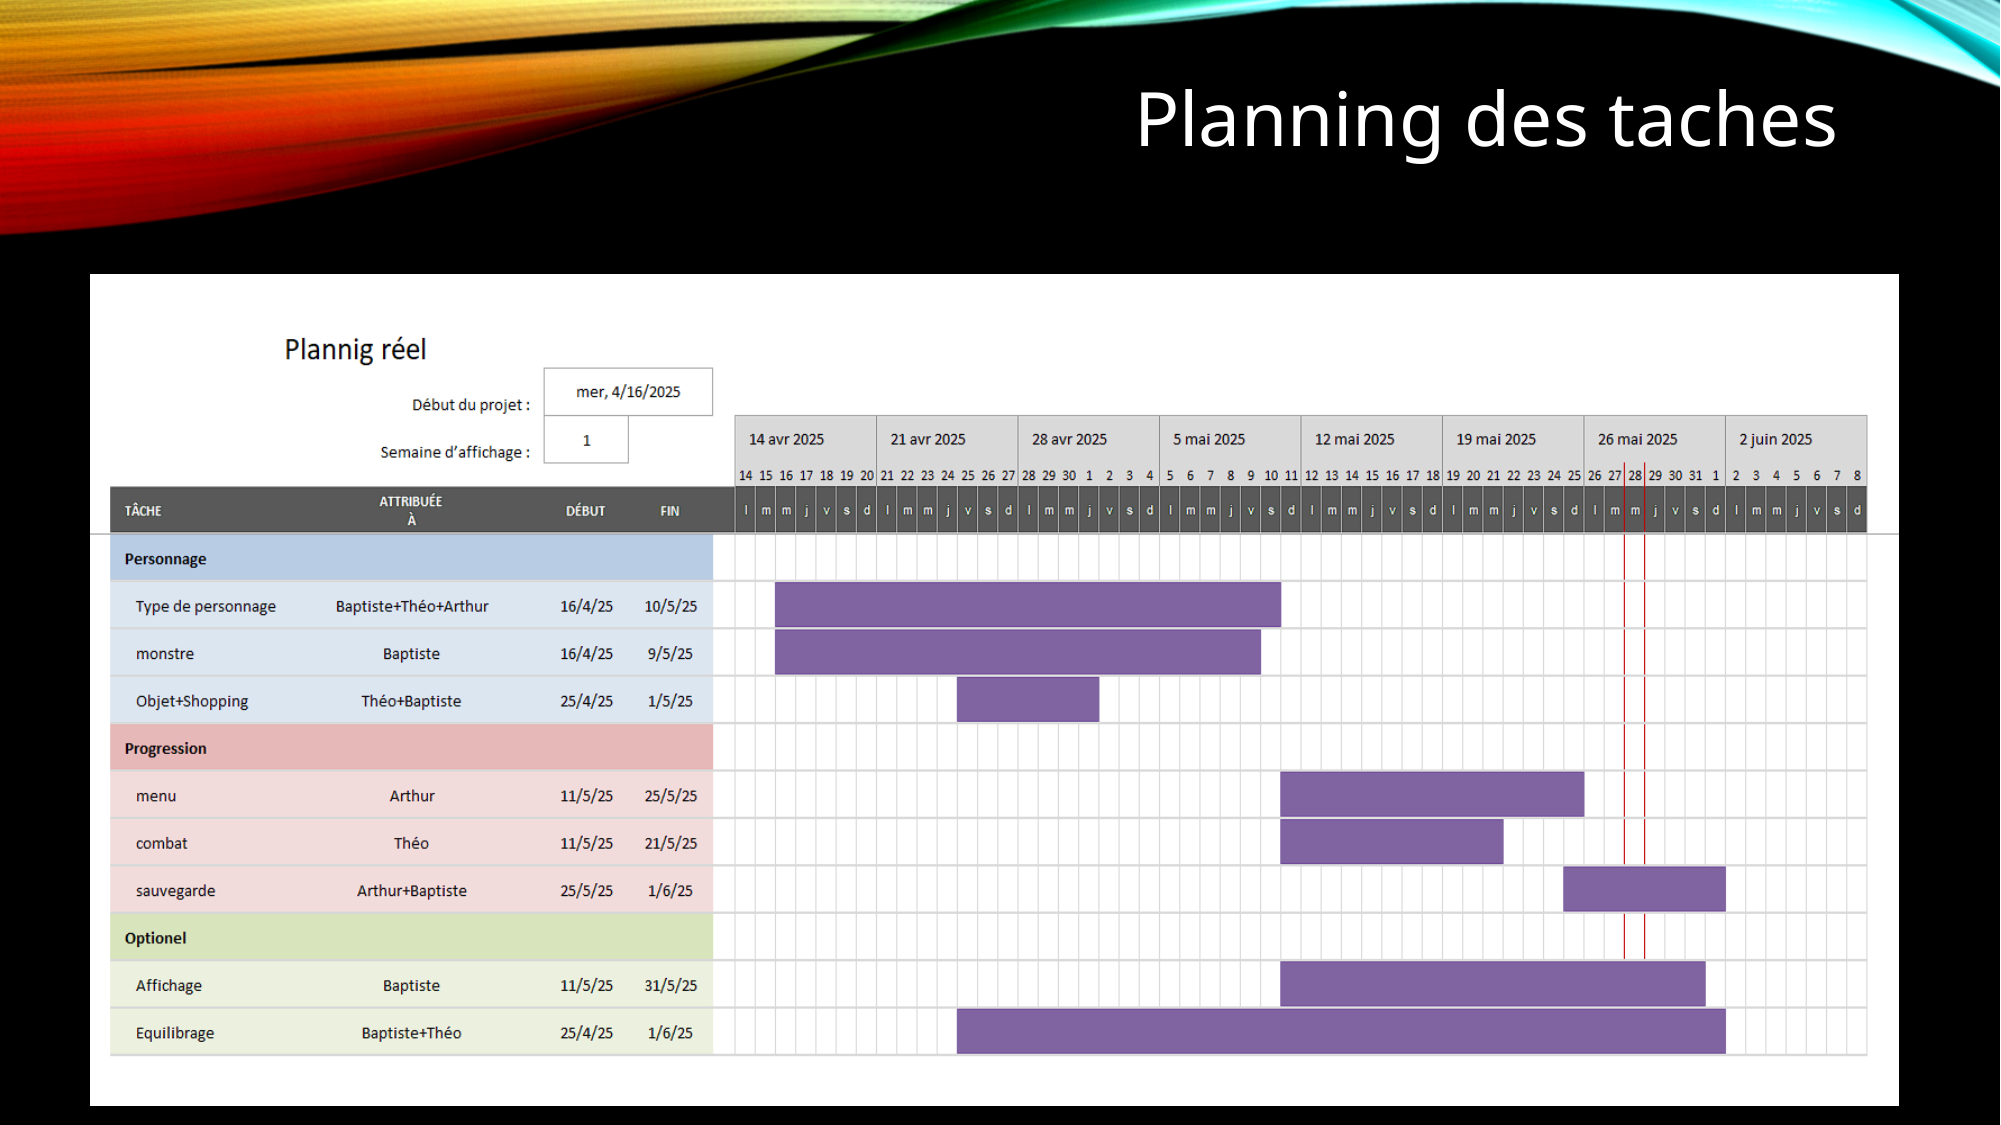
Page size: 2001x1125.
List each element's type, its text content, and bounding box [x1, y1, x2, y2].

picture [0, 0, 2000, 237]
text_box Planning des taches [1119, 64, 1899, 170]
picture [89, 273, 1899, 1107]
